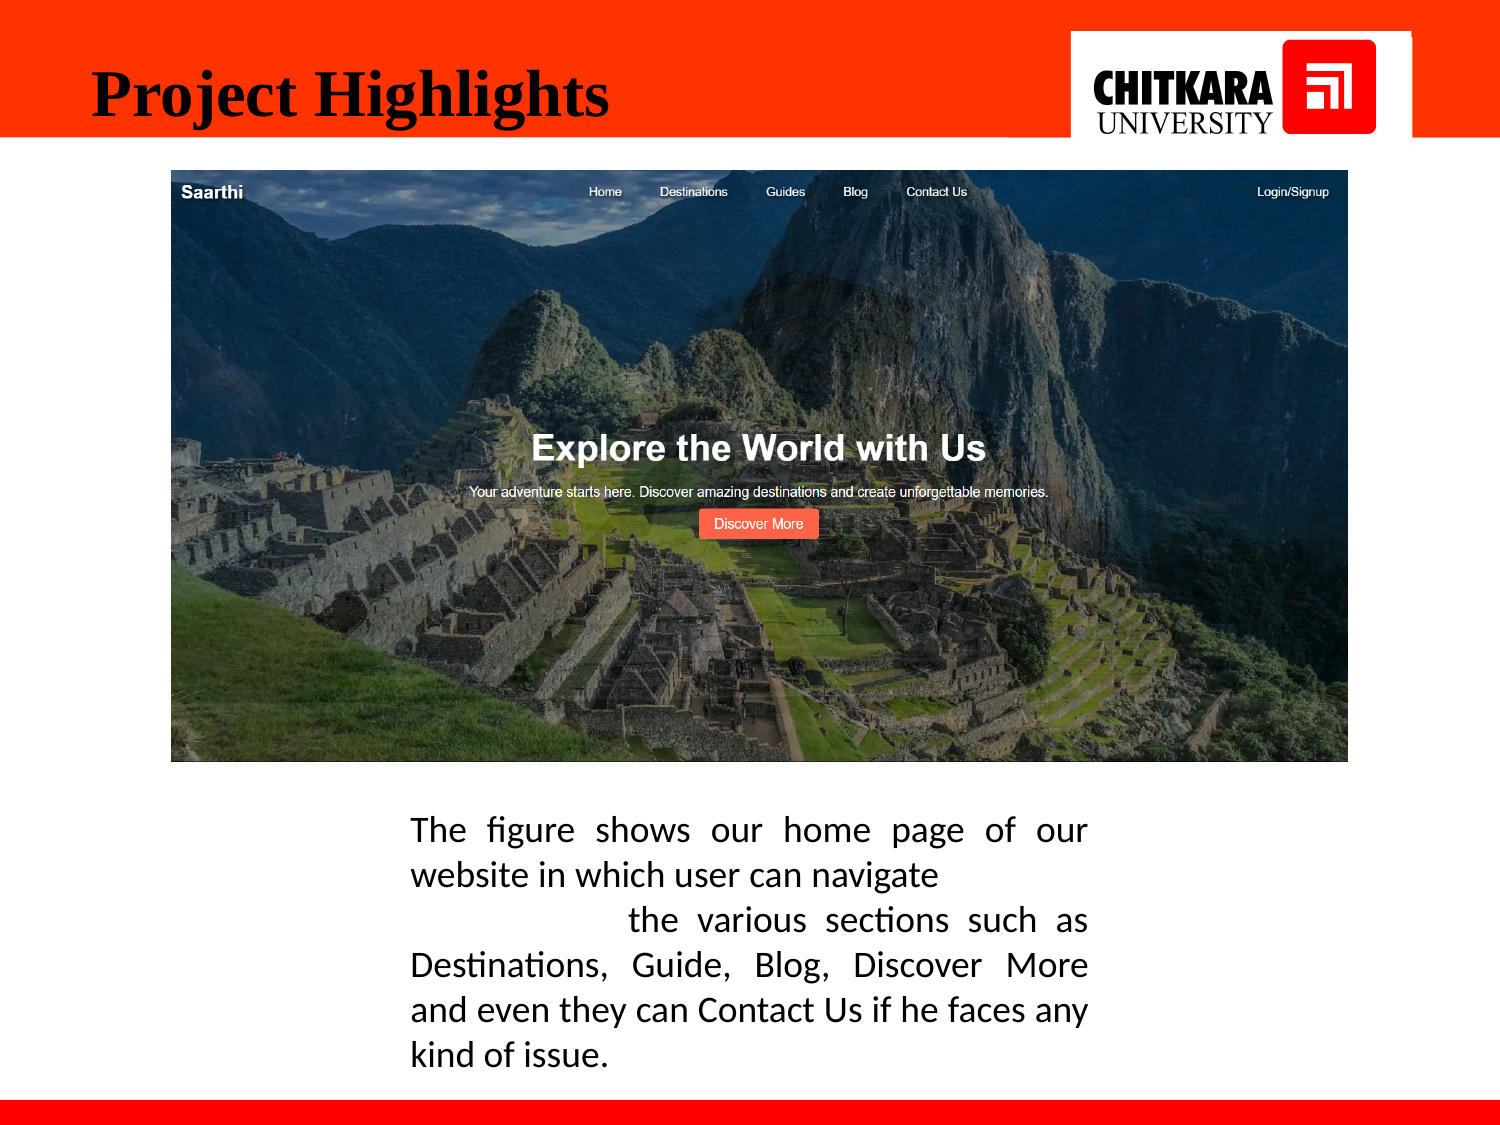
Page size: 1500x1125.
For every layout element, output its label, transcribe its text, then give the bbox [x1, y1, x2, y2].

picture [170, 170, 1348, 762]
text_box Project Highlights [76, 42, 963, 138]
picture [1074, 37, 1391, 138]
text_box The figure shows our home page of our website in which user can navigate the various sections such as Destinations, Guide, Blog, Discover More and even they can Contact Us if he faces any kind of issue. [395, 797, 1105, 1083]
